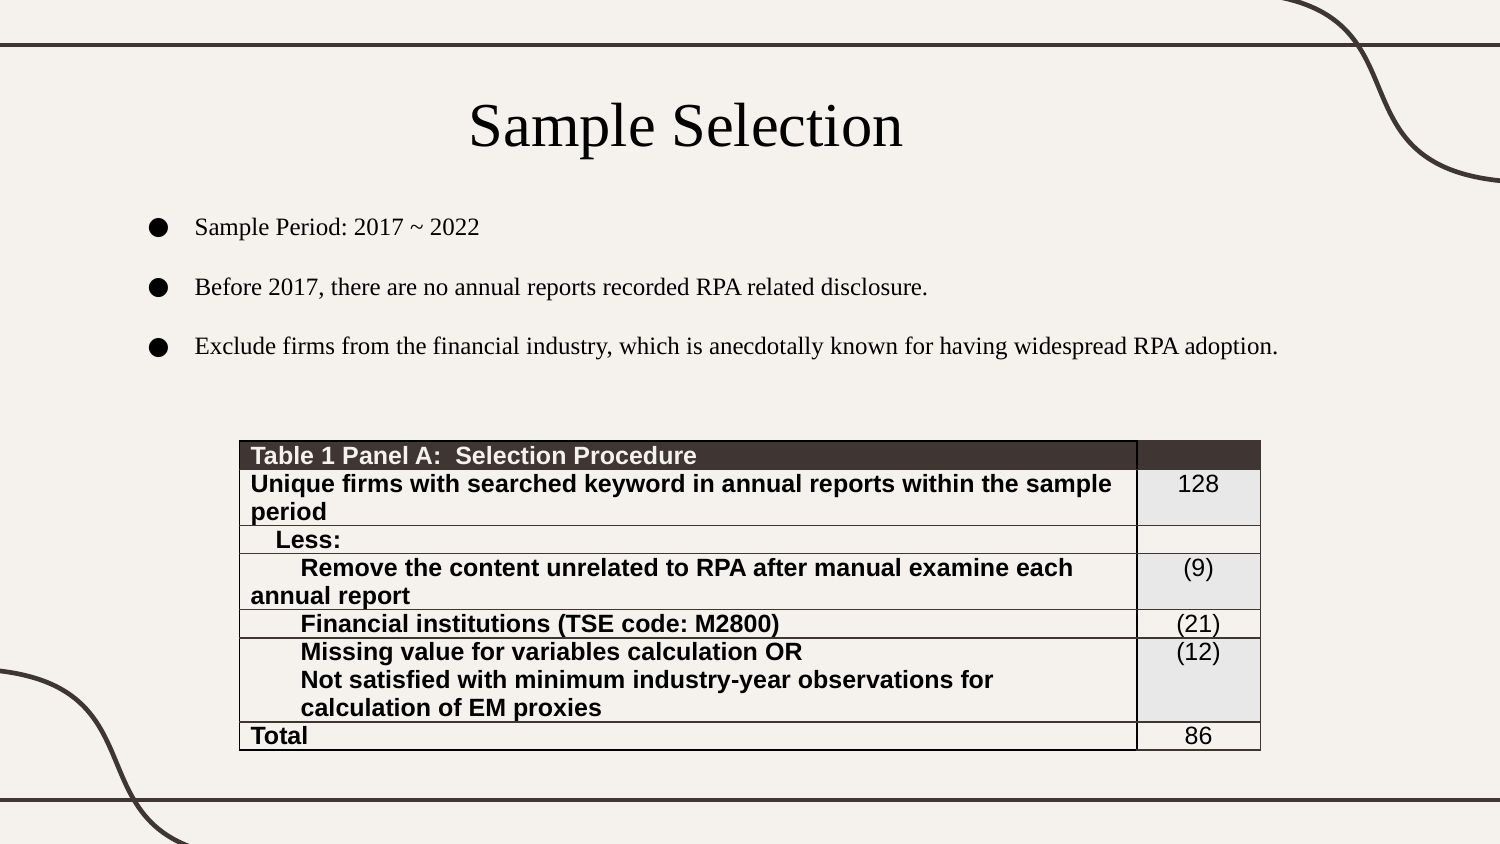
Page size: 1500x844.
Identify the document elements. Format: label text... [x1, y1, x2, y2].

table_cell Less: [240, 526, 1136, 553]
table_cell [1138, 526, 1260, 553]
table_cell (21) [1138, 610, 1260, 637]
table_cell Unique firms with searched keyword in annual reports within the sample period [240, 470, 1136, 525]
table_header [1138, 442, 1260, 469]
table_cell (9) [1138, 554, 1260, 609]
table_cell Remove the content unrelated to RPA after manual examine each annual report [240, 554, 1136, 609]
table_cell Total [240, 723, 1136, 749]
table_cell Financial institutions (TSE code: M2800) [240, 610, 1136, 637]
table_cell 86 [1138, 723, 1260, 749]
table_cell 128 [1138, 470, 1260, 525]
table_cell (12) [1138, 639, 1260, 721]
table_cell Missing value for variables calculation OR Not satisfied with minimum industry-year observations for calculation of EM proxies [240, 639, 1136, 721]
title Sample Selection [220, 69, 1153, 164]
table_header Table 1 Panel A: Selection Procedure [240, 442, 1136, 469]
subtitle Sample Period: 2017 ~ 2022 Before 2017, there are no annual reports recorded RPA related disclosure. Exclude firms from the financial industry, which is anecdotally known for having widespread RPA adoption. [132, 165, 1368, 361]
